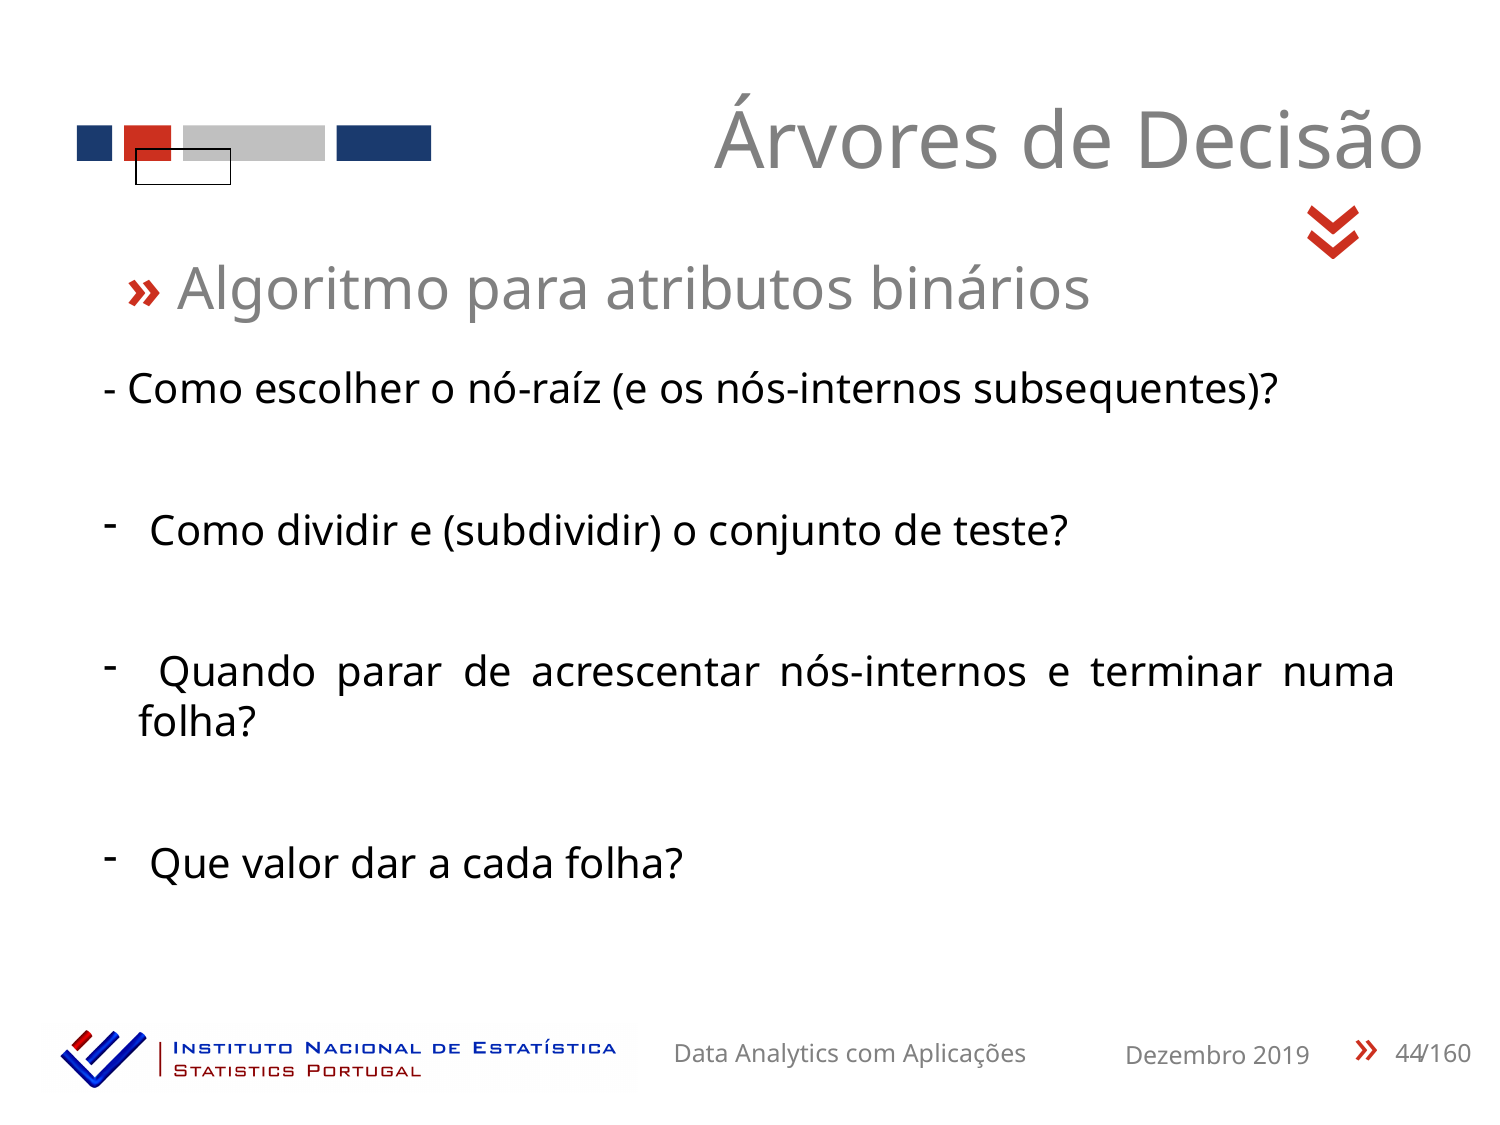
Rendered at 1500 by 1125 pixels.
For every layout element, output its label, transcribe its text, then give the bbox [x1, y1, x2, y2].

text_box « [1234, 196, 1400, 279]
text_box Árvores de Decisão [478, 66, 1441, 207]
text_box - Como escolher o nó-raíz (e os nós-internos subsequentes)? Como dividir e (subdividir) o conjunto de teste? Quando parar de acrescentar nós-internos e terminar numa folha? Que valor dar a cada folha? [88, 354, 1412, 895]
text_box 44 [1380, 1029, 1447, 1075]
picture [41, 1023, 638, 1093]
text_box » Algoritmo para atributos binários [111, 243, 1436, 329]
